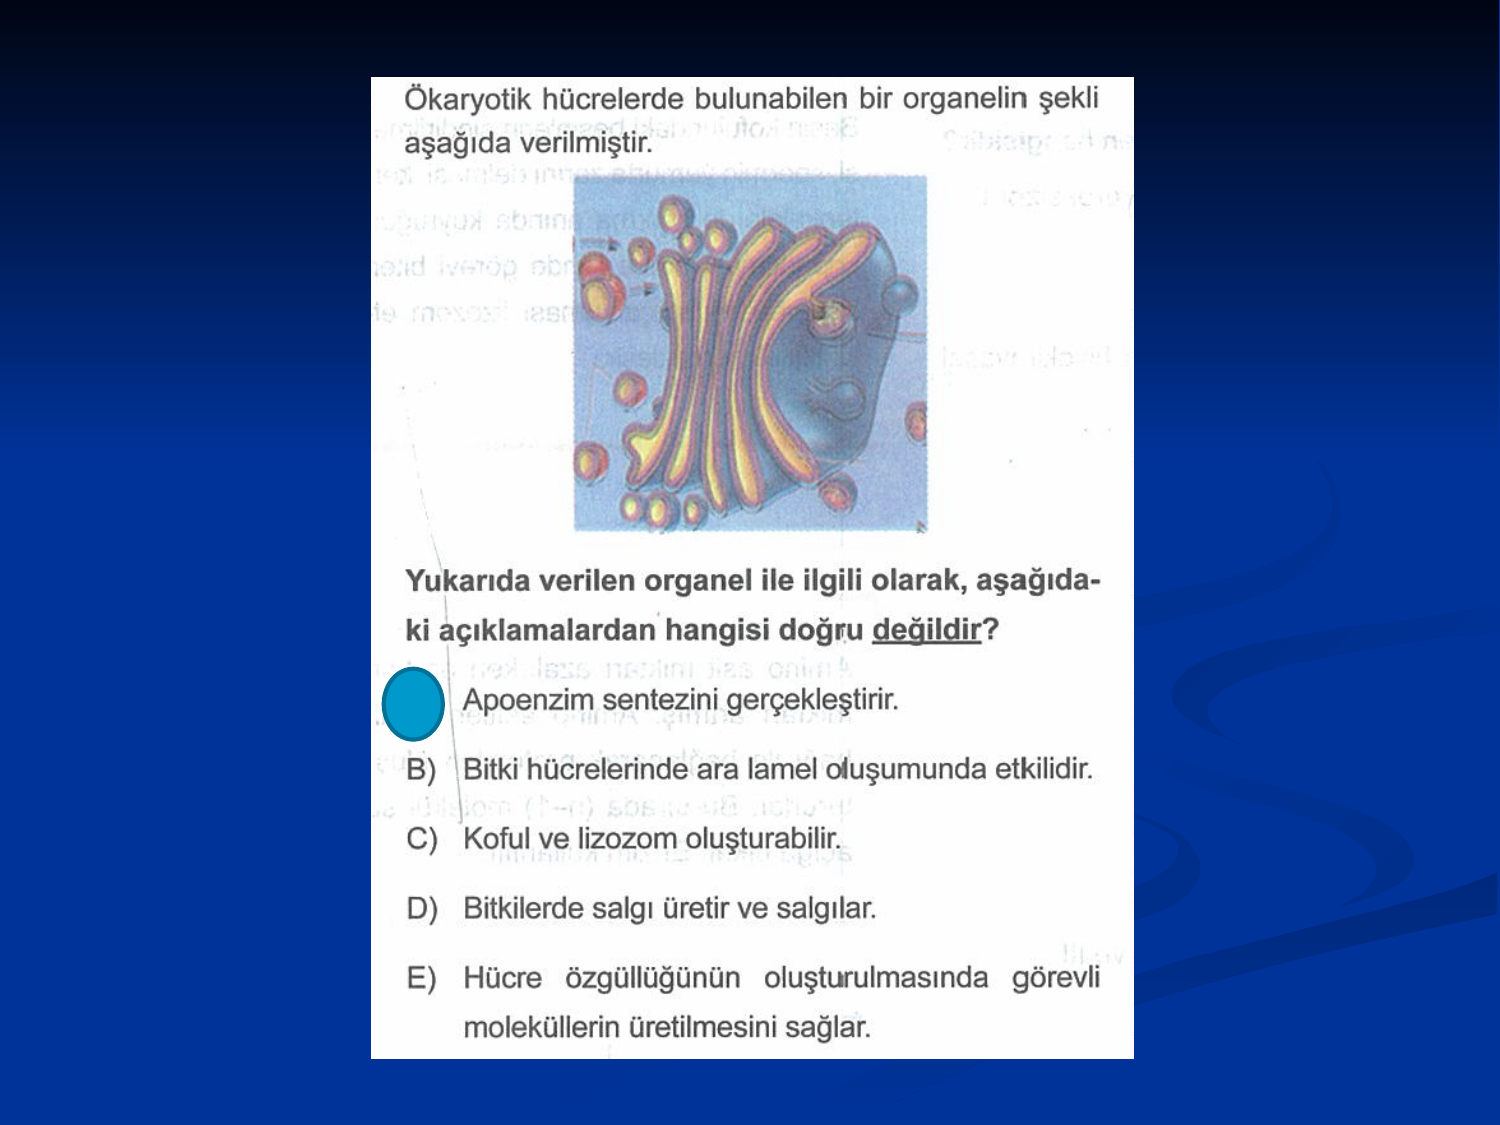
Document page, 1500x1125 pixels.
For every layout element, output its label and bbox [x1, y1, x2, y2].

list [371, 77, 1135, 1059]
